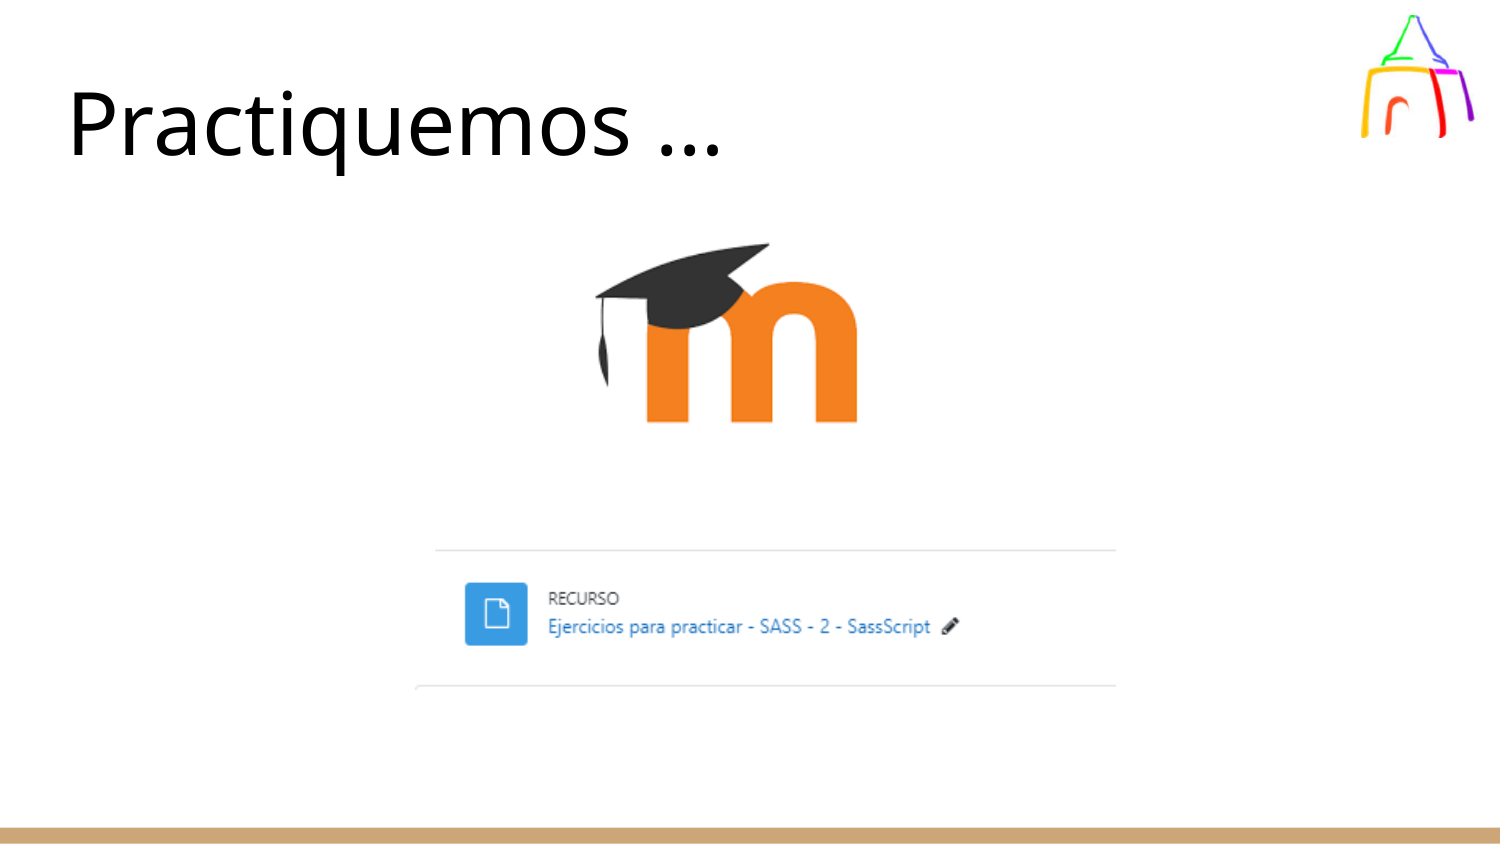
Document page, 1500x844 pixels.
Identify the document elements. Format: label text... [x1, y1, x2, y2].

picture [384, 531, 1116, 690]
picture [573, 163, 926, 516]
title Practiquemos … [51, 51, 1449, 189]
picture [1361, 15, 1483, 138]
